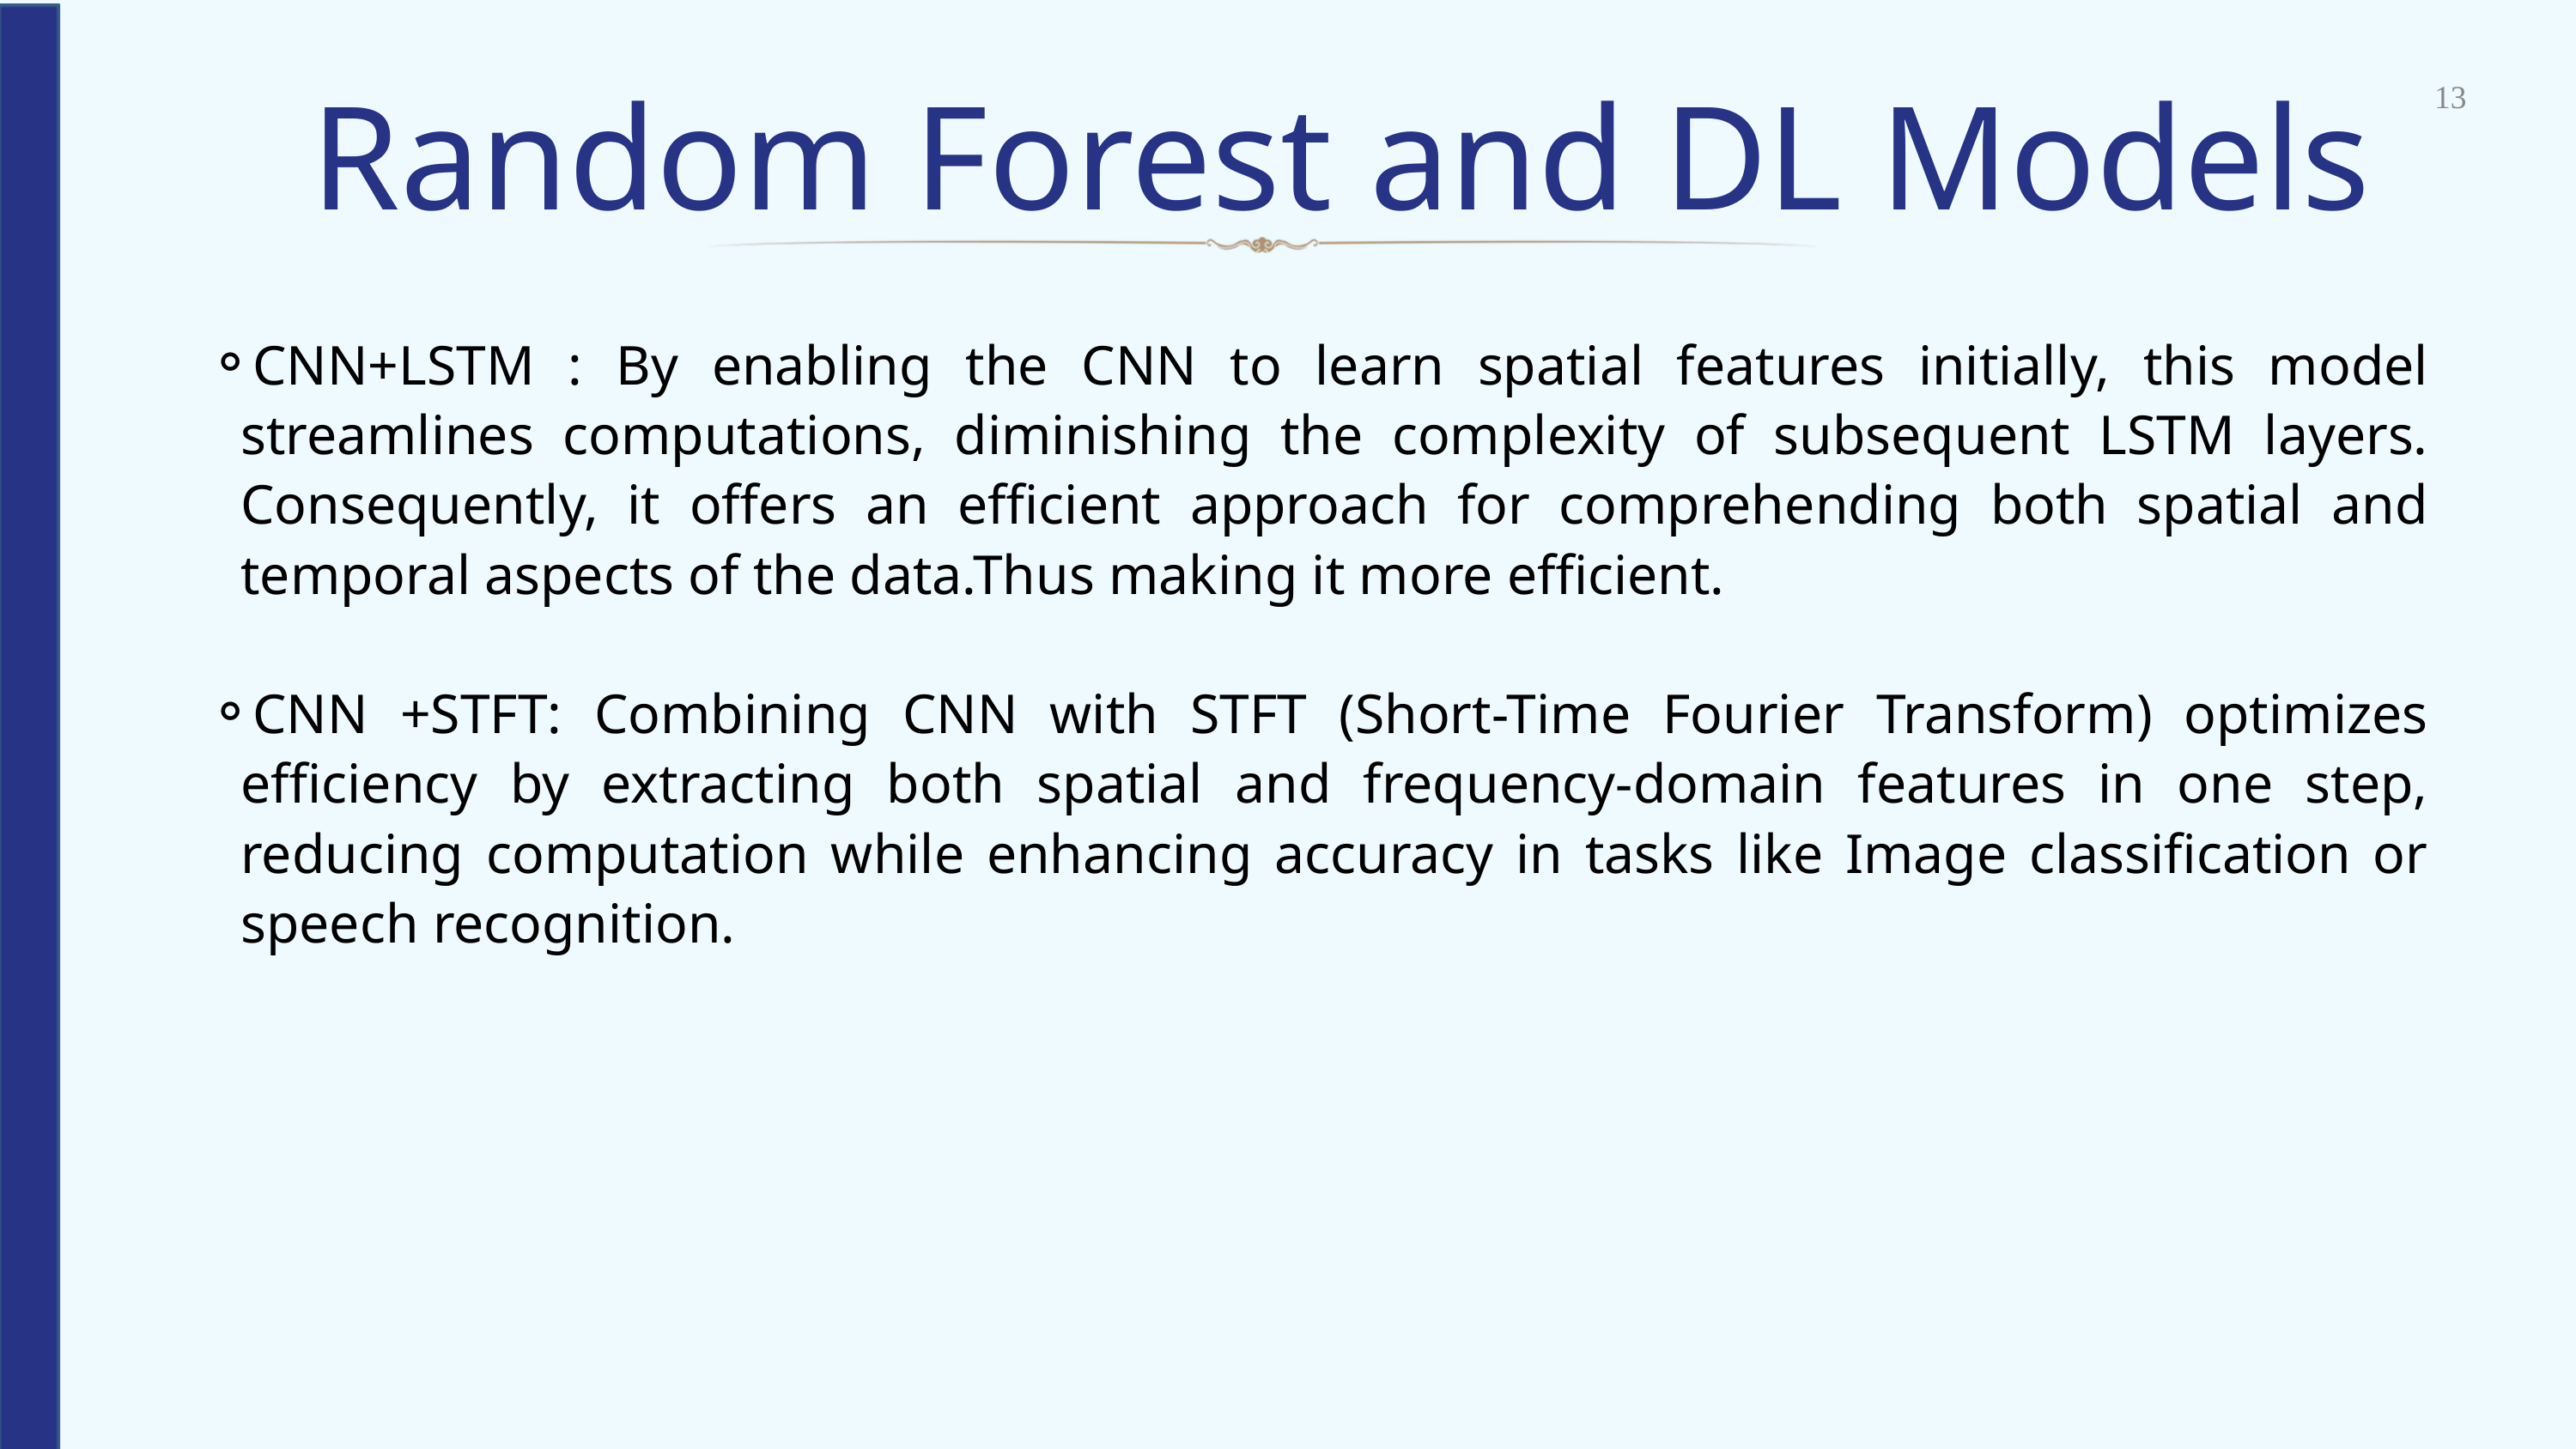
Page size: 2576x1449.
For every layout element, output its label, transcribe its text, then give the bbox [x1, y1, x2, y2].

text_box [707, 235, 1819, 254]
text_box [0, 3, 61, 1449]
text_box CNN+LSTM : By enabling the CNN to learn spatial features initially, this model streamlines computations, diminishing the complexity of subsequent LSTM layers. Consequently, it offers an efficient approach for comprehending both spatial and temporal aspects of the data.Thus making it more efficient. CNN +STFT: Combining CNN with STFT (Short-Time Fourier Transform) optimizes efficiency by extracting both spatial and frequency-domain features in one step, reducing computation while enhancing accuracy in tasks like Image classification or speech recognition. [143, 325, 2432, 1094]
text_box Random Forest and DL Models [255, 32, 2427, 239]
text_box 13 [2427, 76, 2467, 154]
